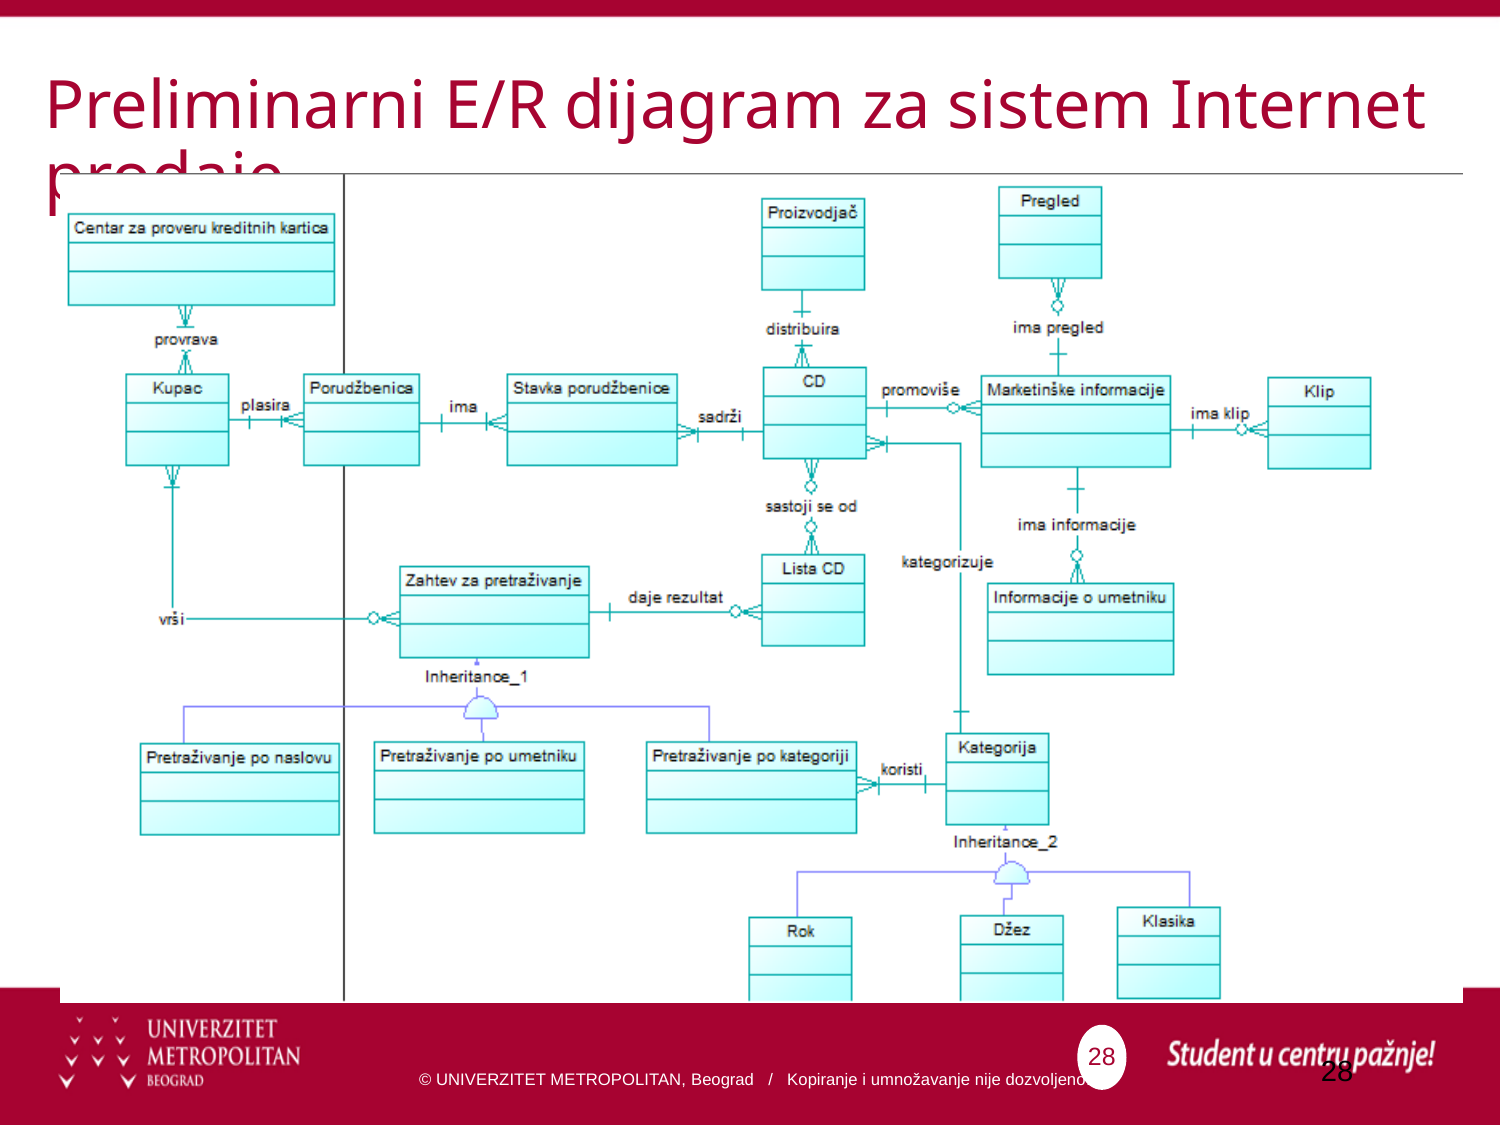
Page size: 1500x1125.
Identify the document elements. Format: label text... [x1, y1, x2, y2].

title Preliminarni E/R dijagram za sistem Internet prodaje [29, 63, 1473, 174]
picture [0, 0, 1500, 1125]
slide_number 28 [1306, 1045, 1439, 1103]
